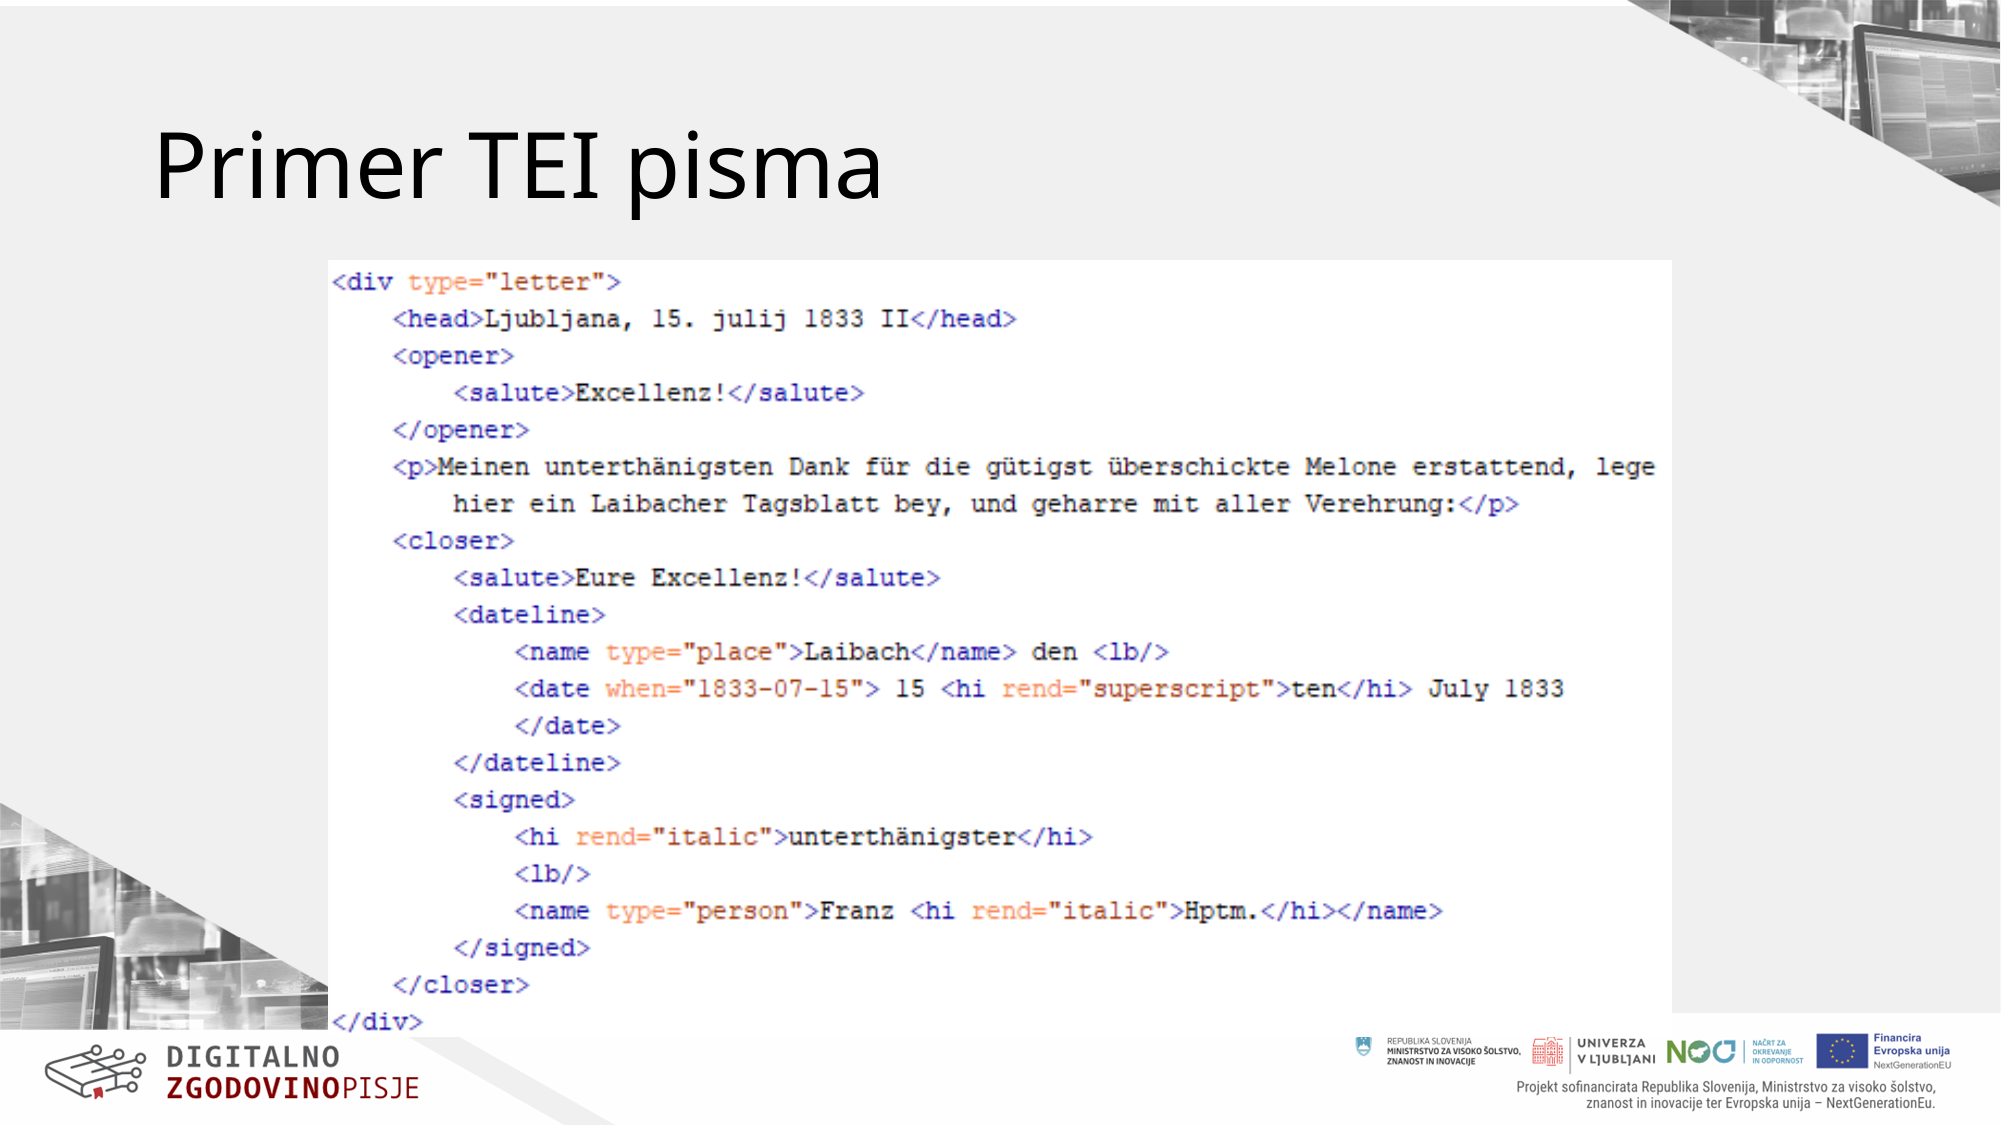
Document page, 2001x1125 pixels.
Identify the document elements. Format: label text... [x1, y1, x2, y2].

picture [0, 0, 2001, 1125]
title Primer TEI pisma [137, 59, 1863, 278]
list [328, 260, 1672, 1037]
